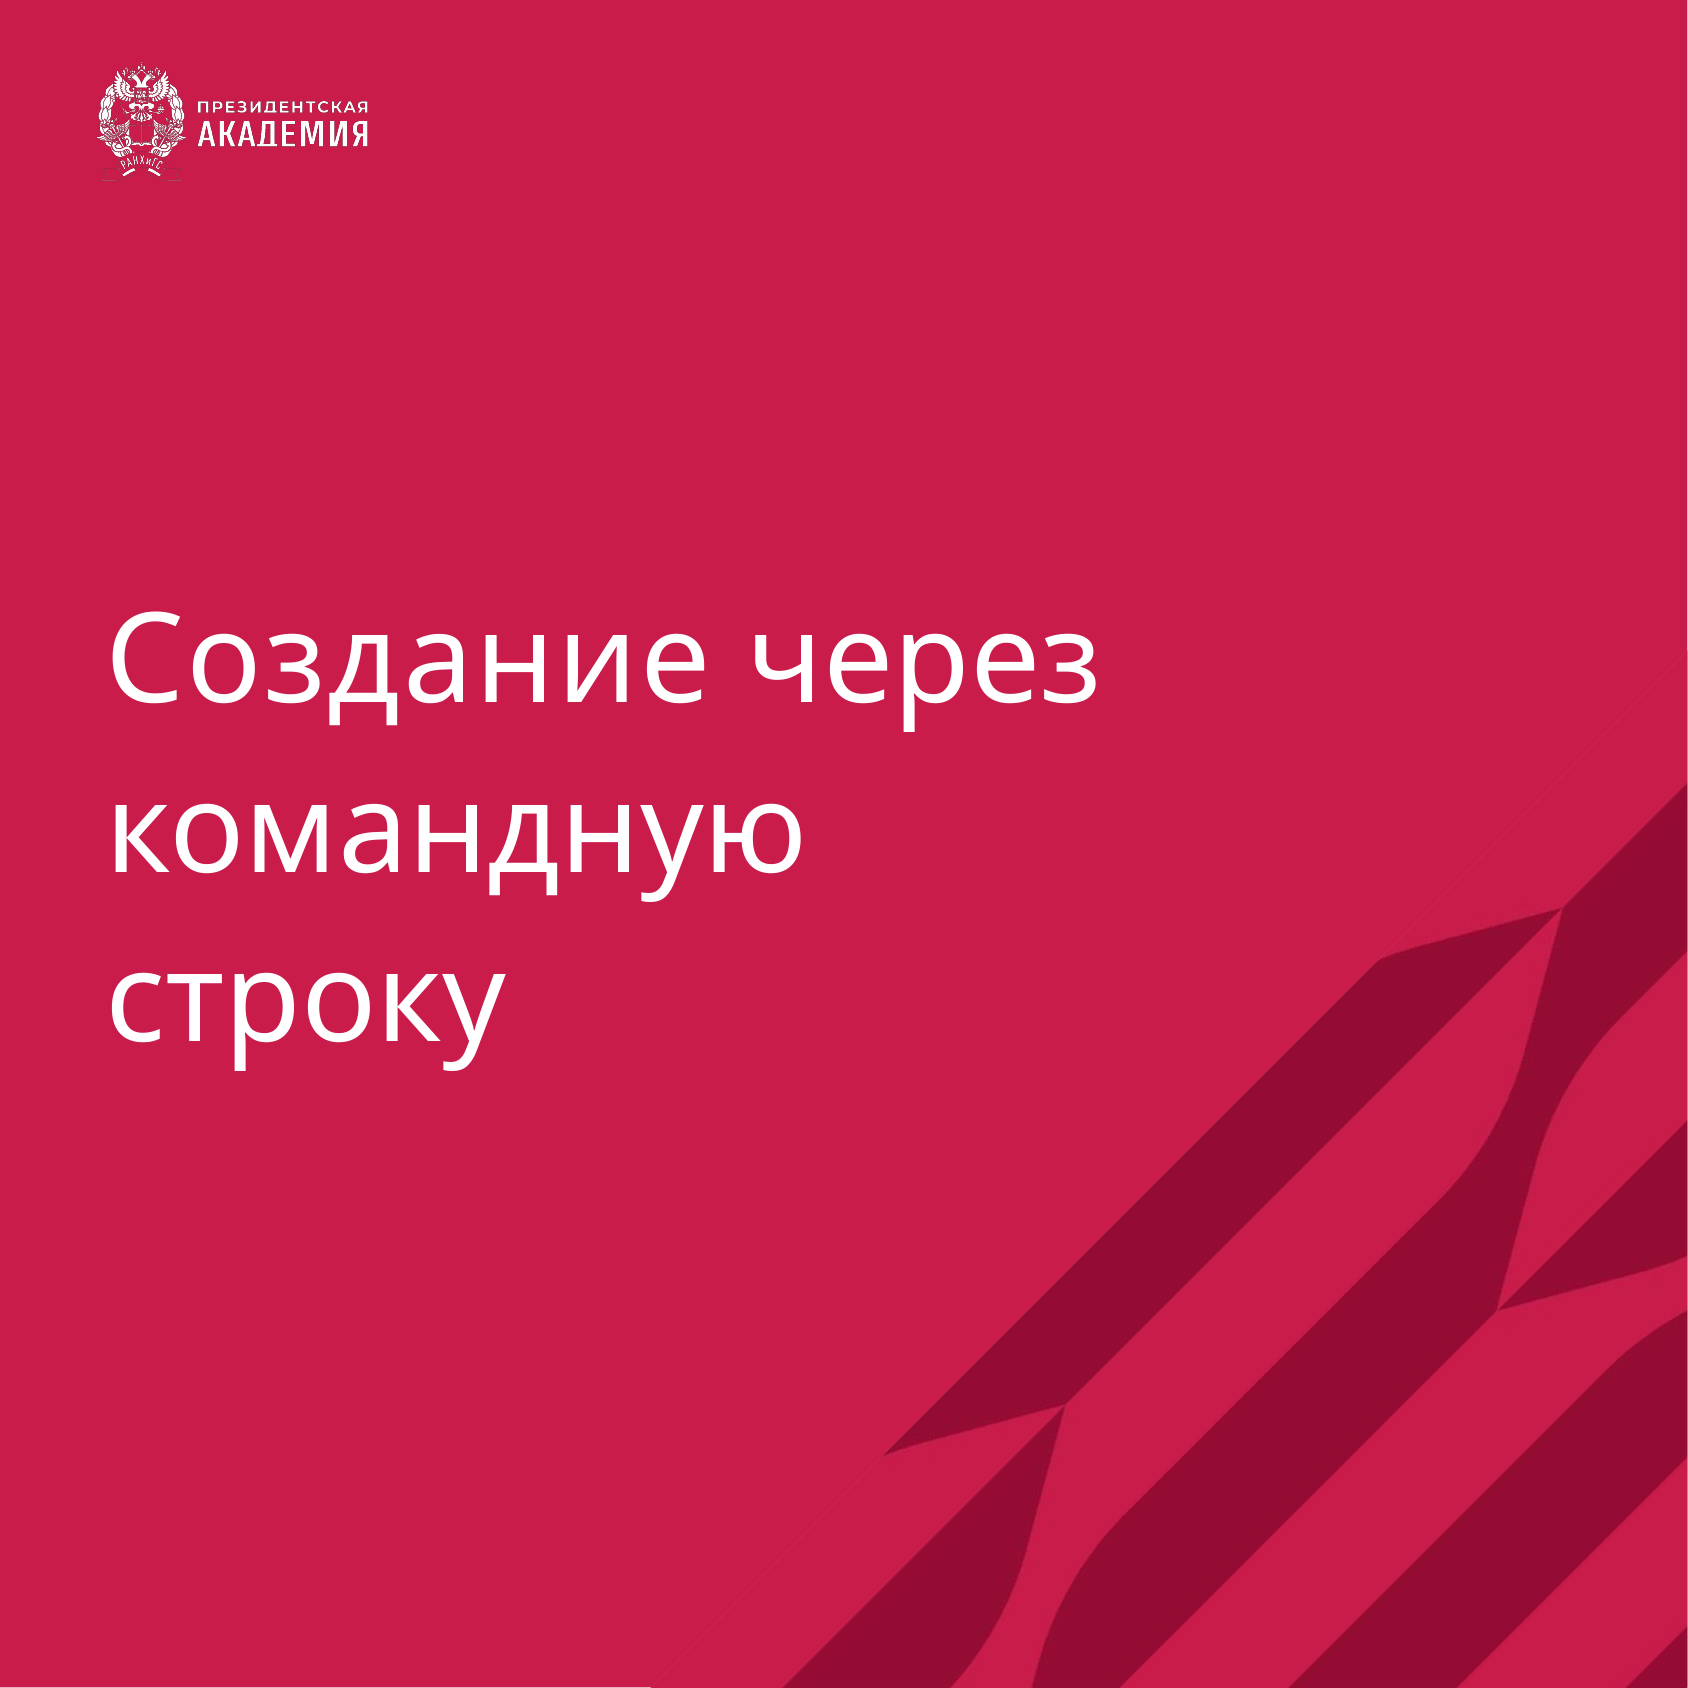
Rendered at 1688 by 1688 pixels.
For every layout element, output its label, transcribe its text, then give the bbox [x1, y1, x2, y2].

picture [70, 44, 392, 205]
title Создание через командную строку [103, 556, 1168, 1067]
picture [649, 649, 1688, 1688]
